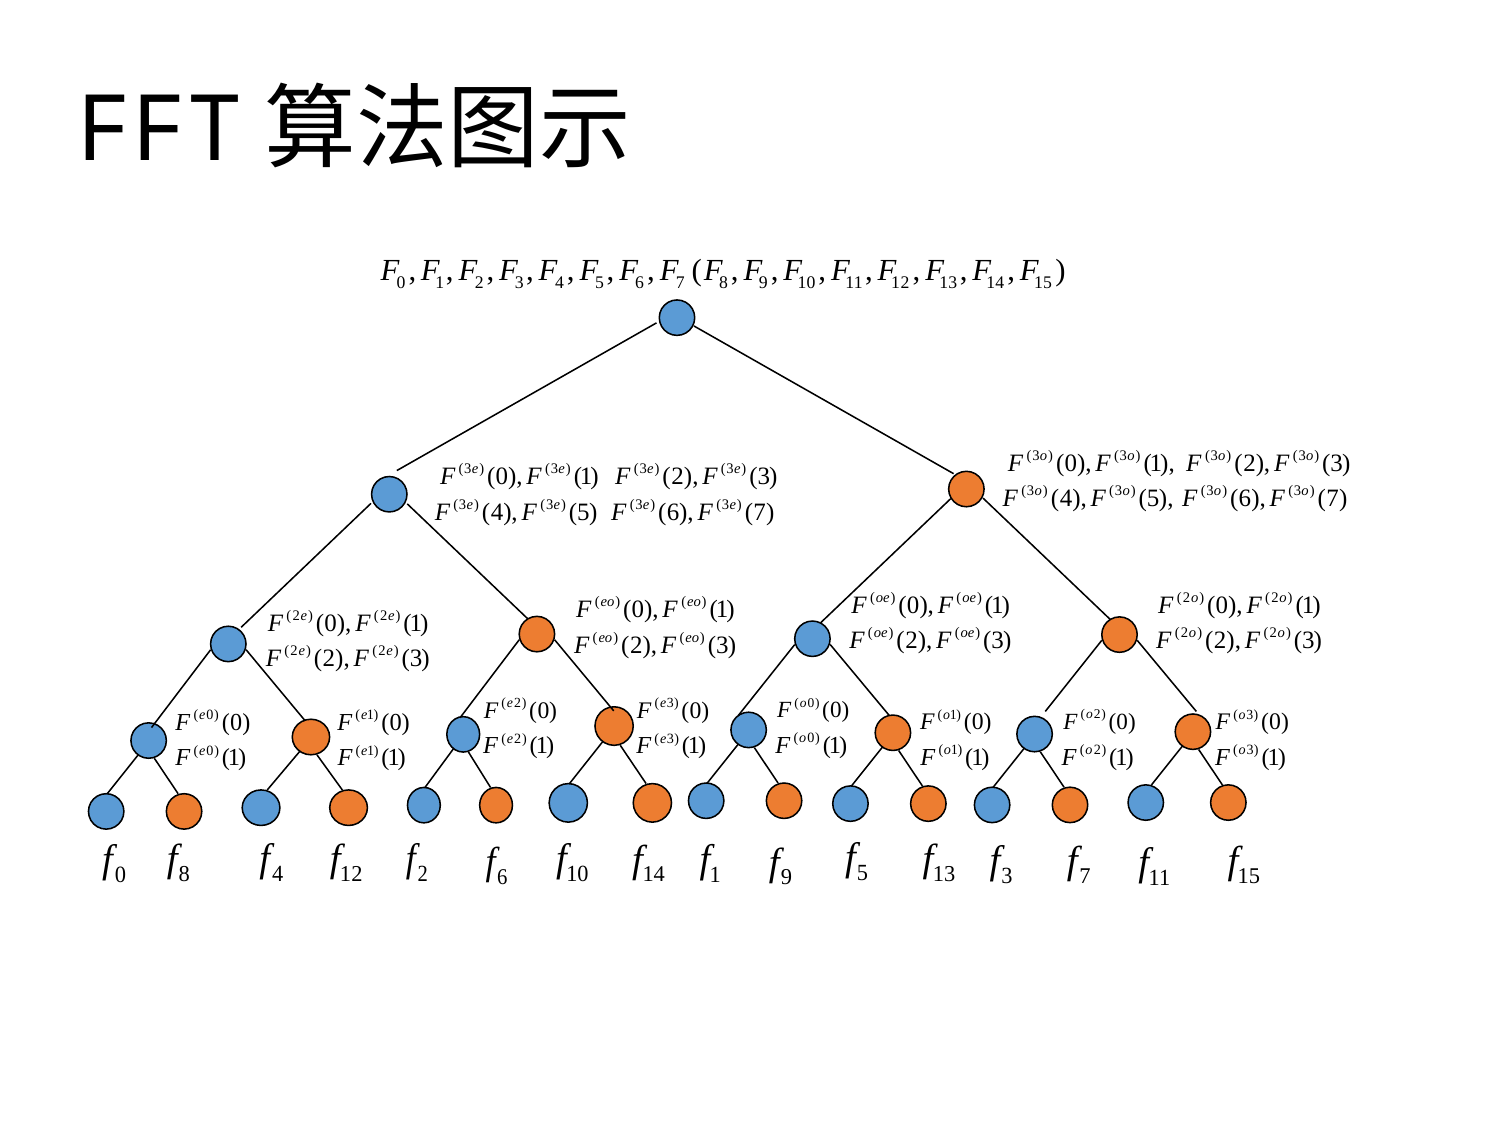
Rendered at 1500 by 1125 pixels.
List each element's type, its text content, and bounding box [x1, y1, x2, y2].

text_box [549, 718, 714, 823]
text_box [1125, 835, 1177, 892]
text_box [686, 831, 725, 889]
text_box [246, 831, 292, 888]
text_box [738, 586, 1016, 716]
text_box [820, 444, 1355, 623]
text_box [1214, 834, 1267, 894]
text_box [460, 590, 741, 718]
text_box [88, 704, 254, 830]
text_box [831, 830, 874, 891]
title FFT算法图示 [62, 62, 1375, 200]
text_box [688, 716, 832, 819]
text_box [909, 831, 962, 891]
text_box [832, 716, 974, 822]
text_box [974, 704, 1141, 823]
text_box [393, 831, 436, 889]
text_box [1053, 834, 1100, 894]
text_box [542, 831, 595, 892]
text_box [1128, 712, 1293, 821]
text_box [242, 728, 414, 826]
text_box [618, 833, 671, 889]
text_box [316, 832, 369, 888]
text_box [151, 604, 435, 728]
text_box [89, 832, 135, 893]
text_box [407, 692, 549, 823]
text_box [976, 833, 1019, 894]
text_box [153, 832, 196, 892]
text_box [241, 457, 782, 628]
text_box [1045, 586, 1327, 712]
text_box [473, 835, 513, 894]
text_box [755, 835, 798, 895]
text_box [374, 249, 1073, 474]
